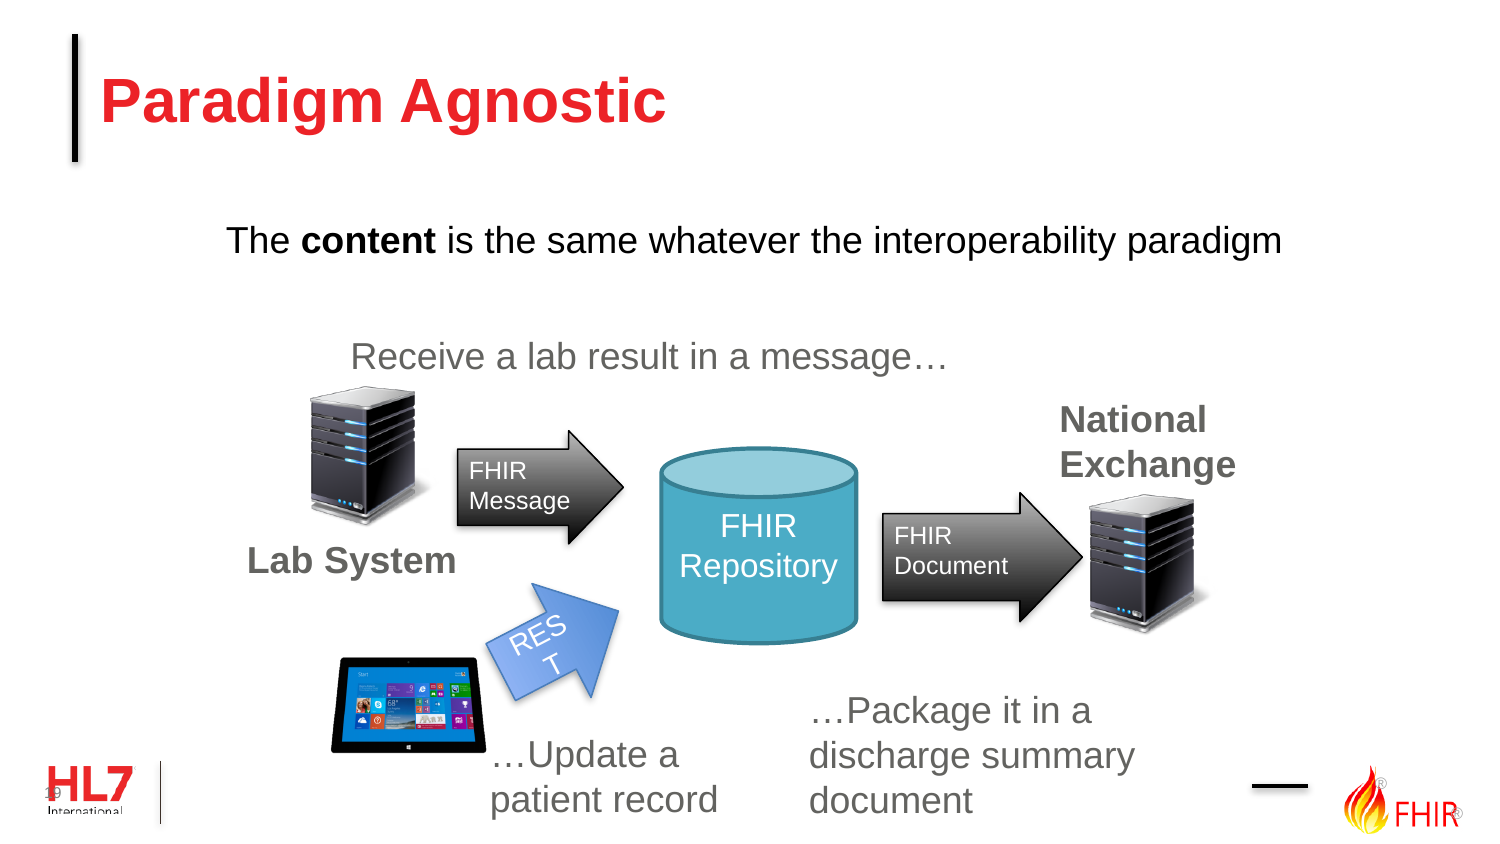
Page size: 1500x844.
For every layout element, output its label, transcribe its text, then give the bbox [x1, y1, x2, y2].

text_box REST [485, 598, 620, 702]
title Paradigm Agnostic [100, 33, 1451, 163]
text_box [794, 387, 1264, 831]
text_box FHIR Repository [659, 598, 788, 646]
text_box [230, 324, 969, 590]
picture [324, 651, 490, 760]
text_box …Update a patient record [475, 723, 788, 828]
text_box 19 [29, 775, 148, 803]
text_box The content is the same whatever the interoperability paradigm [211, 208, 1313, 269]
picture [1339, 760, 1463, 837]
